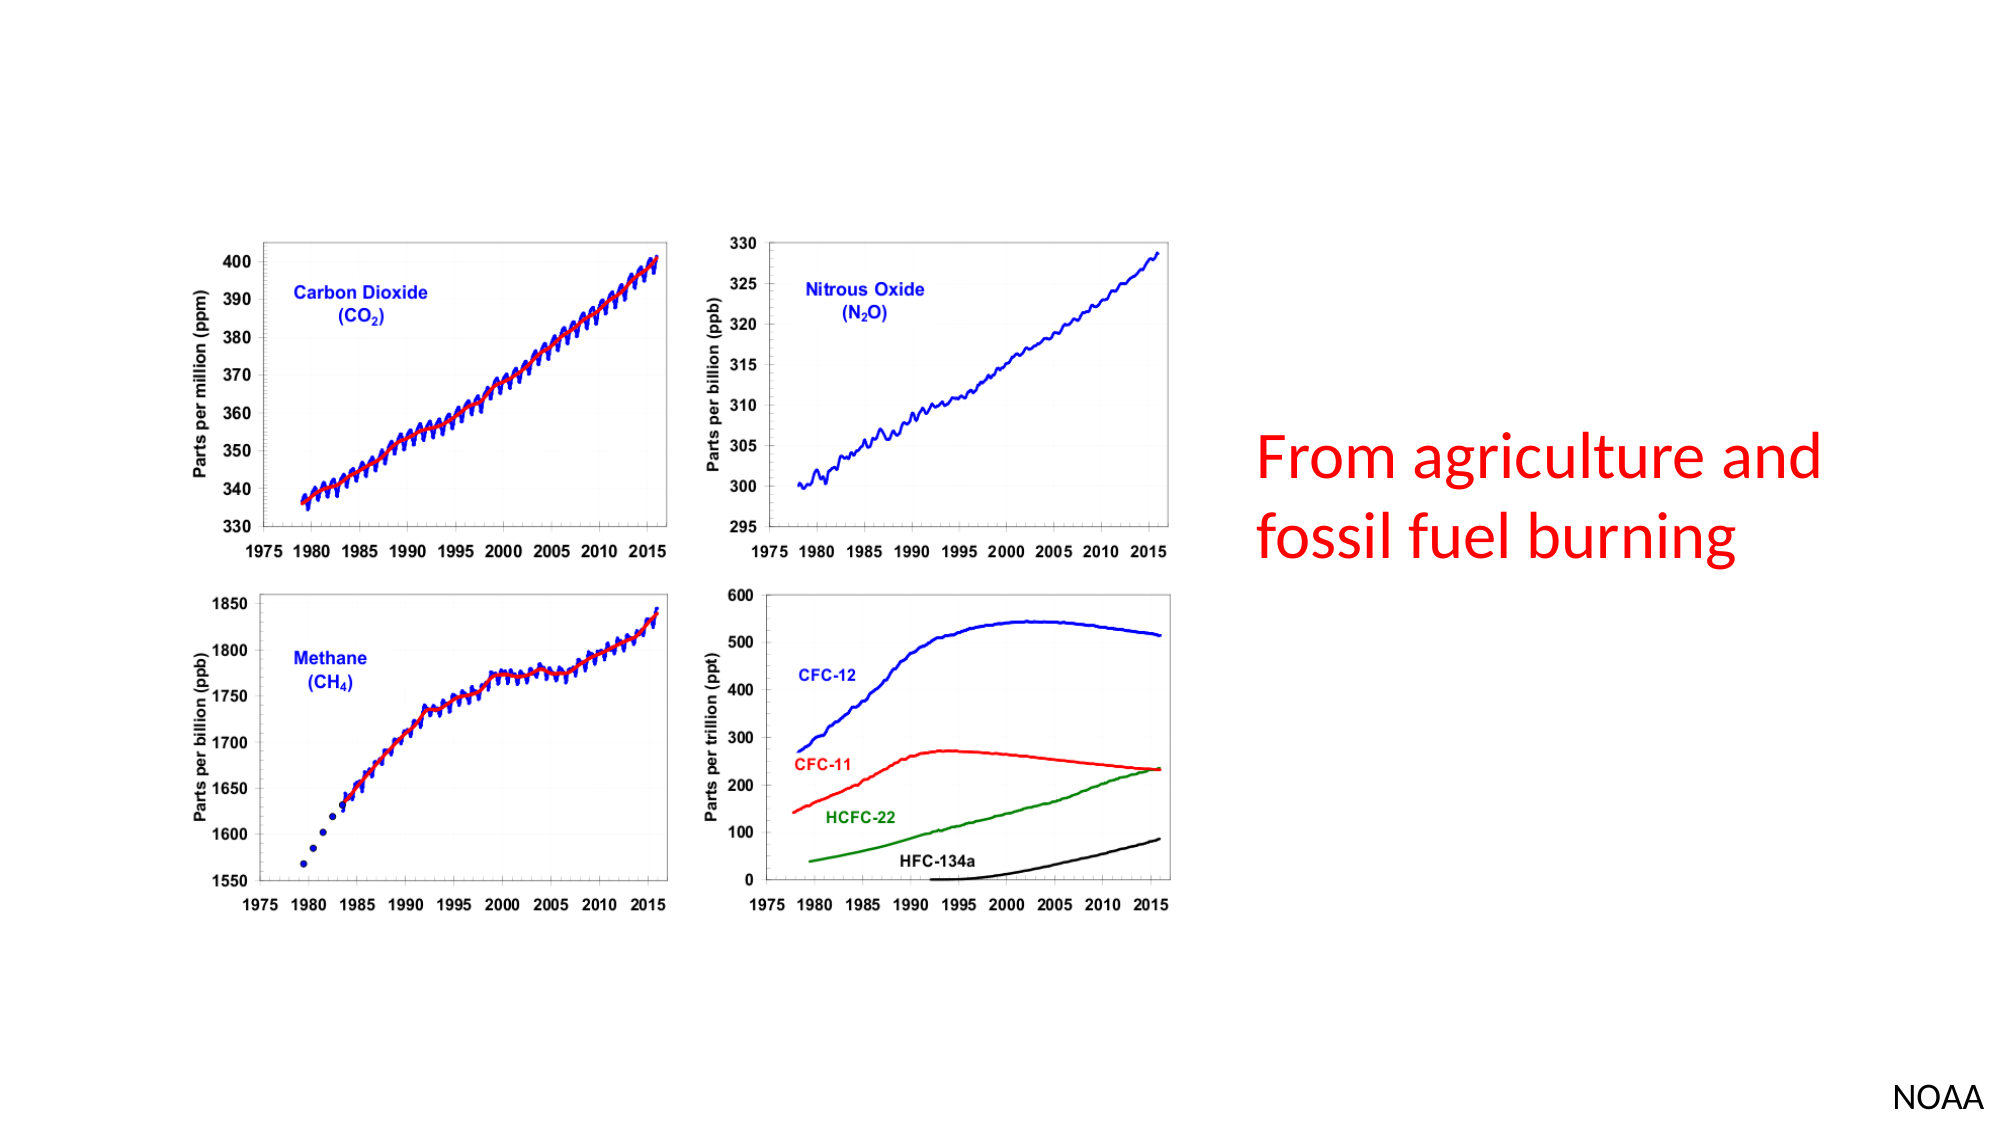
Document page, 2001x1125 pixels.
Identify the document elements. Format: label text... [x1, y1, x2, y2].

text_box NOAA [1877, 1064, 2000, 1125]
text_box From agriculture and fossil fuel burning [1241, 404, 1923, 580]
picture [167, 226, 1191, 928]
